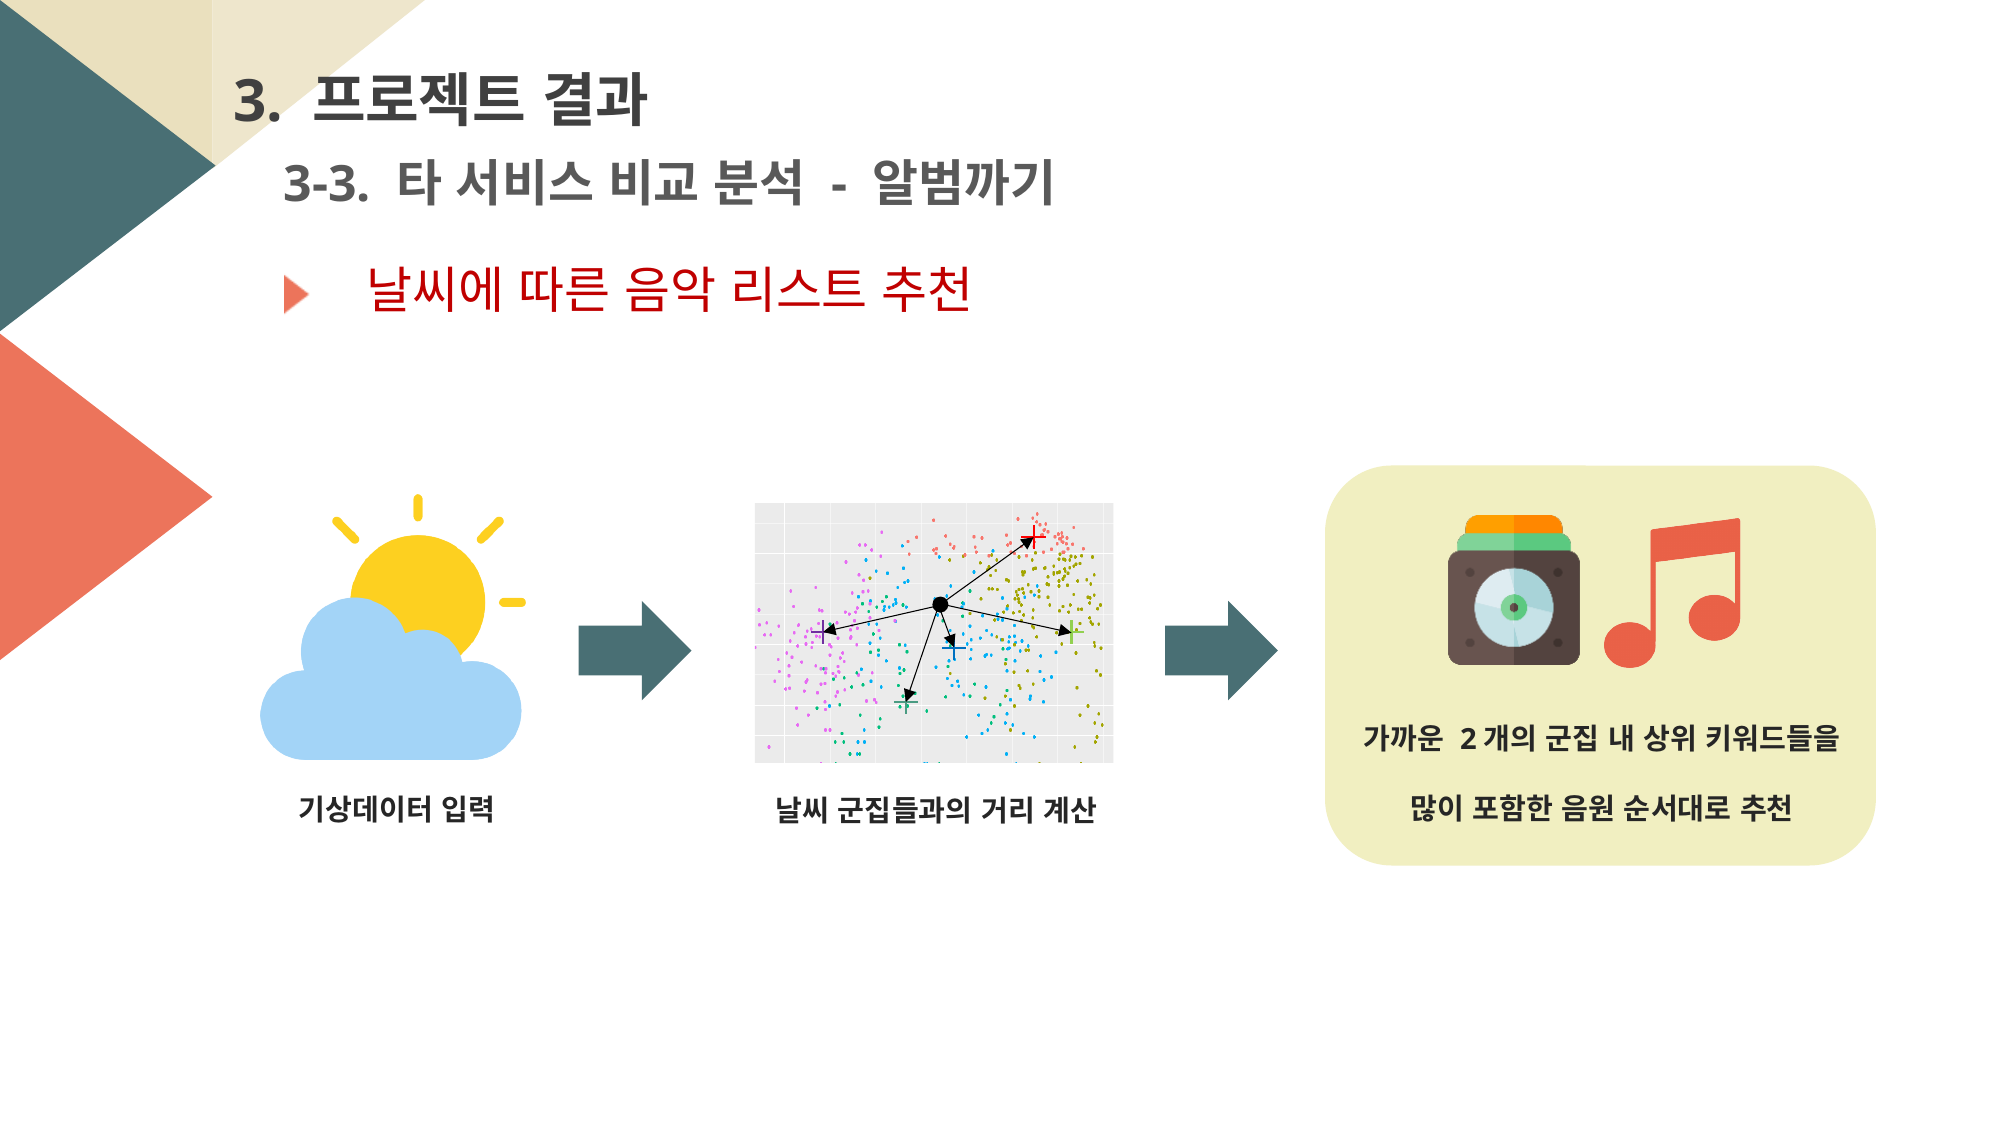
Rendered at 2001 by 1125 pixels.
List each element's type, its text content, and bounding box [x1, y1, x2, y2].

text_box 기상데이터 입력 [283, 760, 513, 834]
text_box [1164, 598, 1280, 703]
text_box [754, 502, 1114, 763]
text_box 3. 프로젝트 결과 [218, 63, 795, 163]
picture [284, 255, 341, 342]
picture [1597, 518, 1747, 668]
picture [1439, 515, 1589, 665]
text_box 가까운 2개의 군집 내 상위 키워드들을 많이 포함한 음원 순서대로 추천 [1346, 678, 1859, 833]
text_box 날씨에 따른 음악 리스트 추천 [351, 251, 990, 327]
text_box [1323, 464, 1877, 867]
text_box 3-3. 타 서비스 비교 분석 - 알범까기 [268, 151, 1269, 251]
text_box 날씨 군집들과의 거리 계산 [761, 750, 1120, 835]
picture [260, 494, 526, 760]
text_box [577, 598, 693, 703]
